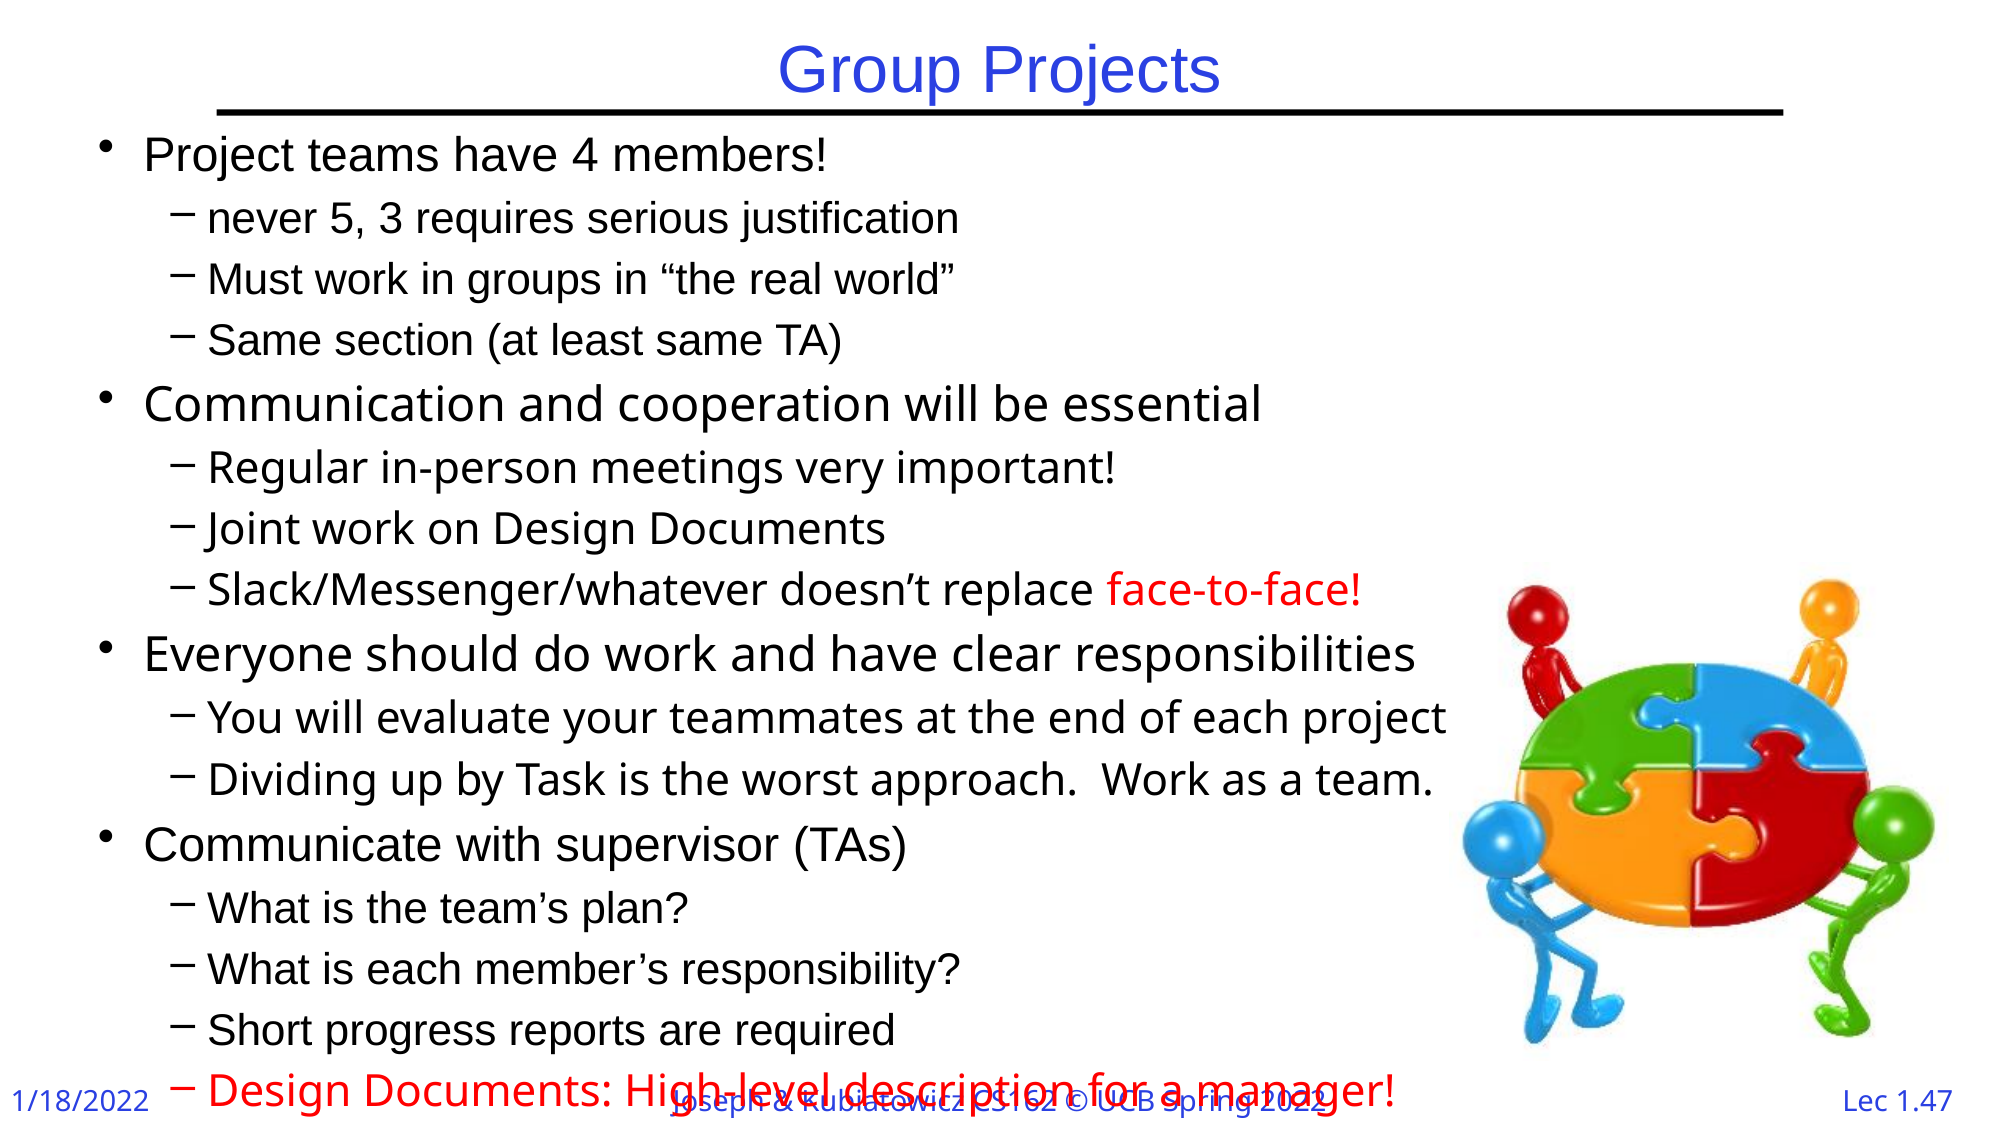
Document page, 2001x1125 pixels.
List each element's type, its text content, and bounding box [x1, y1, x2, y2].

title Group Projects [413, 31, 1588, 125]
picture [1449, 562, 1949, 1062]
list Project teams have 4 members! never 5, 3 requires serious justification Must work in groups in “the real world” Same section (at least same TA) Communication and cooperation will be essential Regular in-person meetings very important! Joint work on Design Documents Slack/Messenger/whatever doesn’t replace face-to-face! Everyone should do work and have clear responsibilities You will evaluate your teammates at the end of each project Dividing up by Task is the worst approach. Work as a team. Communicate with supervisor (TAs) What is the team’s plan? What is each member’s responsibility? Short progress reports are required Design Documents: High-level description for a manager! [87, 125, 1863, 1125]
